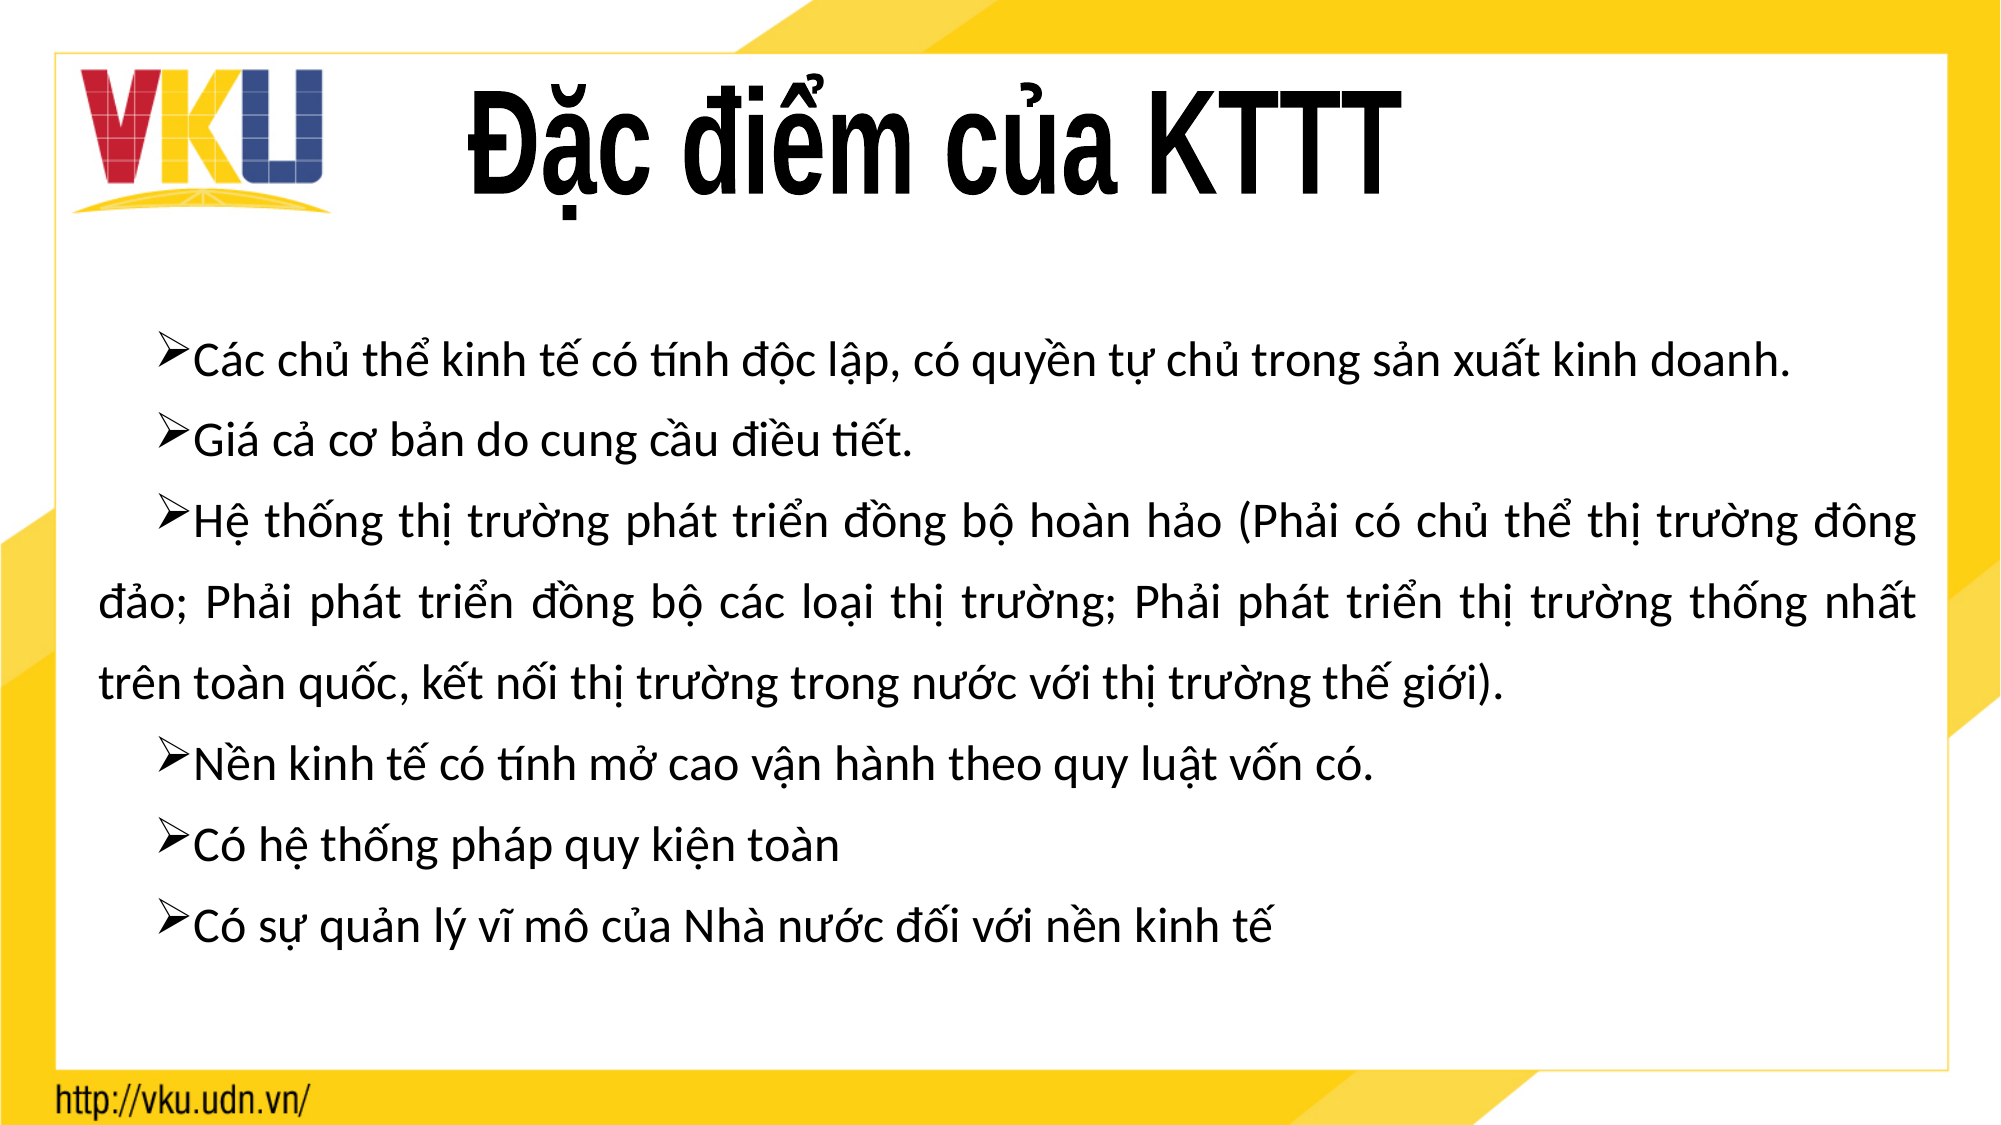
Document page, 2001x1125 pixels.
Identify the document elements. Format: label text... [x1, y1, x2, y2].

picture [0, 0, 2001, 1125]
text_box Các chủ thể kinh tế có tính độc lập, có quyền tự chủ trong sản xuất kinh doanh. Giá cả cơ bản do cung cầu điều tiết. Hệ thống thị trường phát triển đồng bộ hoàn hảo (Phải có chủ thể thị trường đông đảo; Phải phát triển đồng bộ các loại thị trường; Phải phát triển thị trường thống nhất trên toàn quốc, kết nối thị trường trong nước với thị trường thế giới). Nền kinh tế có tính mở cao vận hành theo quy luật vốn có. Có hệ thống pháp quy kiện toàn Có sự quản lý vĩ mô của Nhà nước đối với nền kinh tế [83, 297, 1934, 961]
